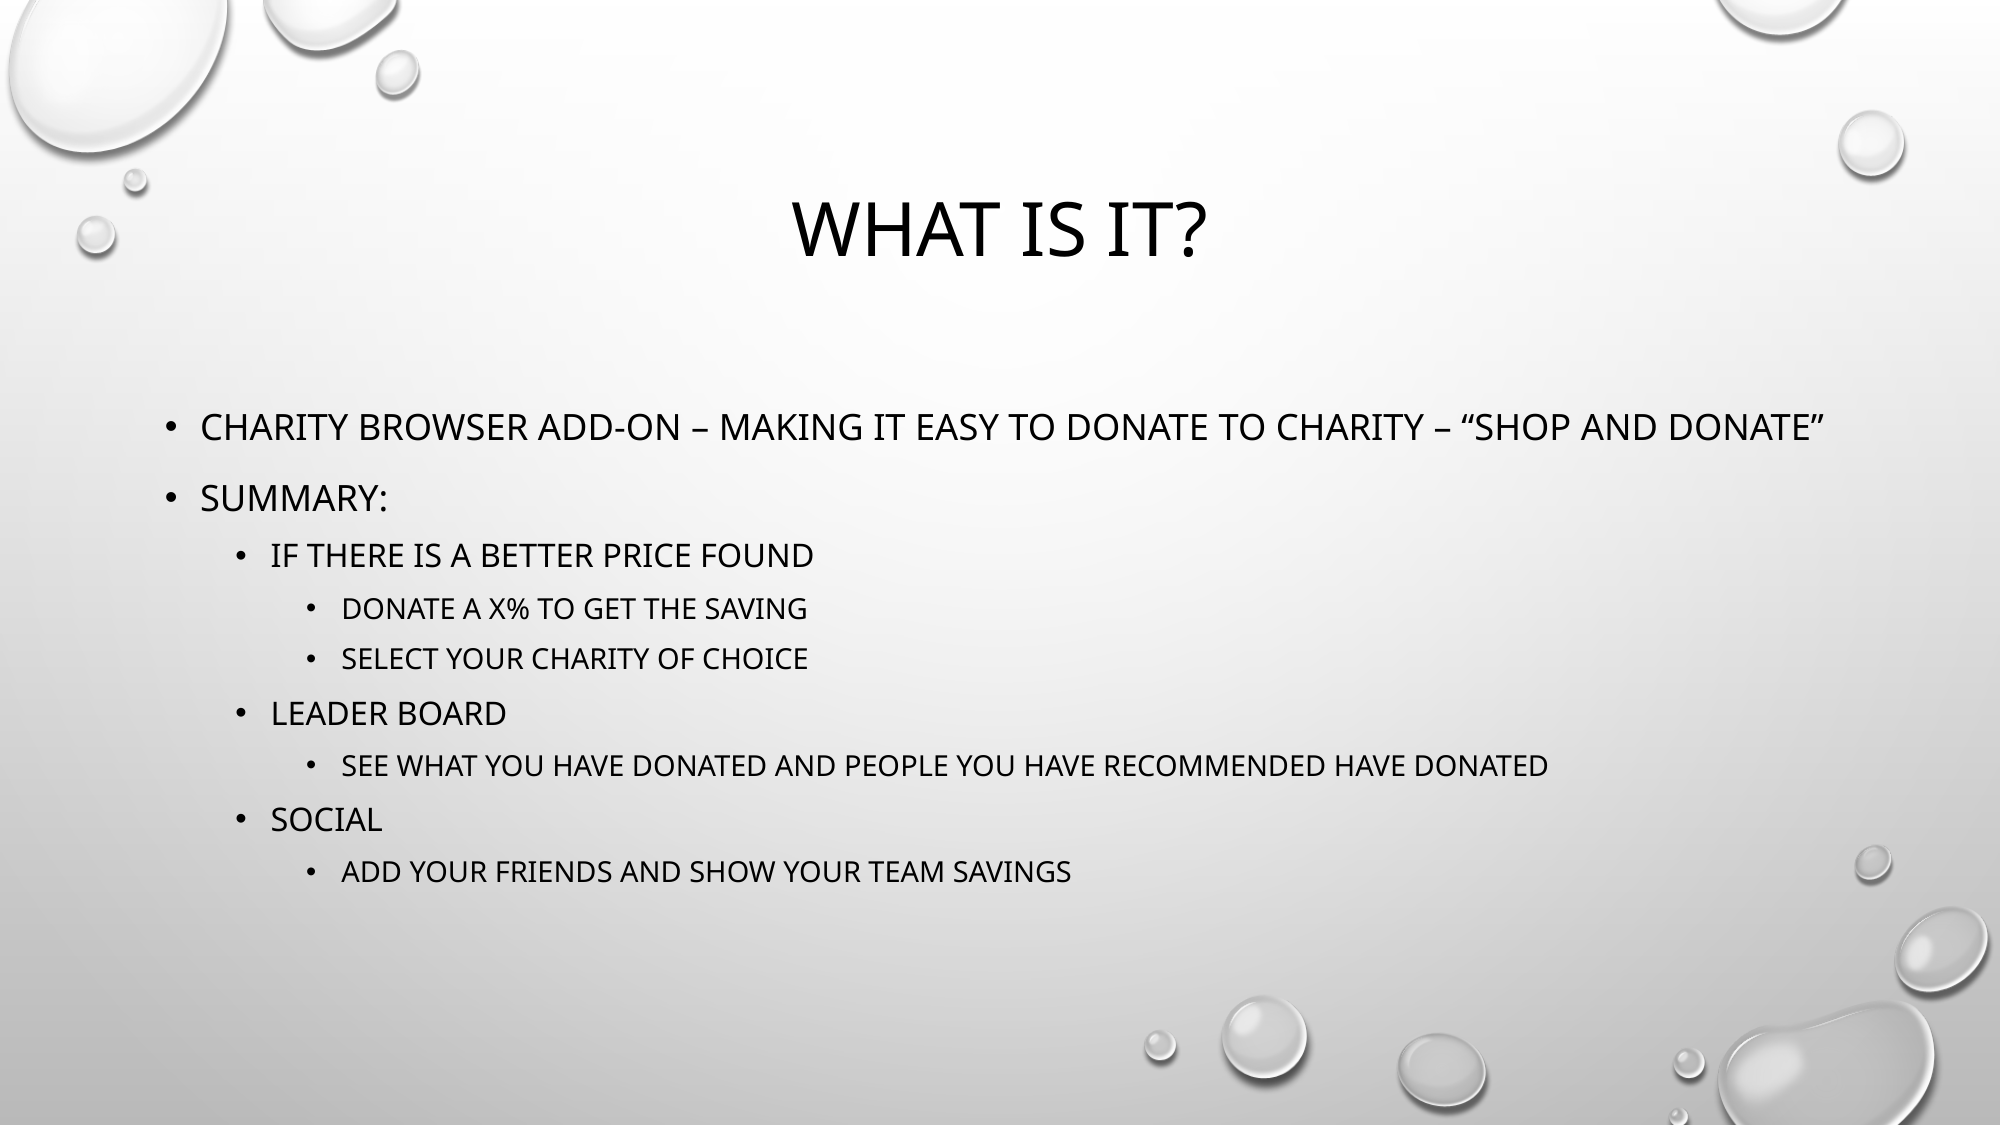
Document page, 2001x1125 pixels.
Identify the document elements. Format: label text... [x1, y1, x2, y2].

picture [0, 0, 2000, 1125]
list Charity browser add-on – making it easy to donate to charity – “shop and donate” Summary: If there is a better price found donate a x% to get the saving Select your charity of choice Leader board See what you have donated and people you have recommended have donated Social Add your friends and show your team savings [149, 388, 1850, 950]
title What is it? [149, 101, 1851, 364]
